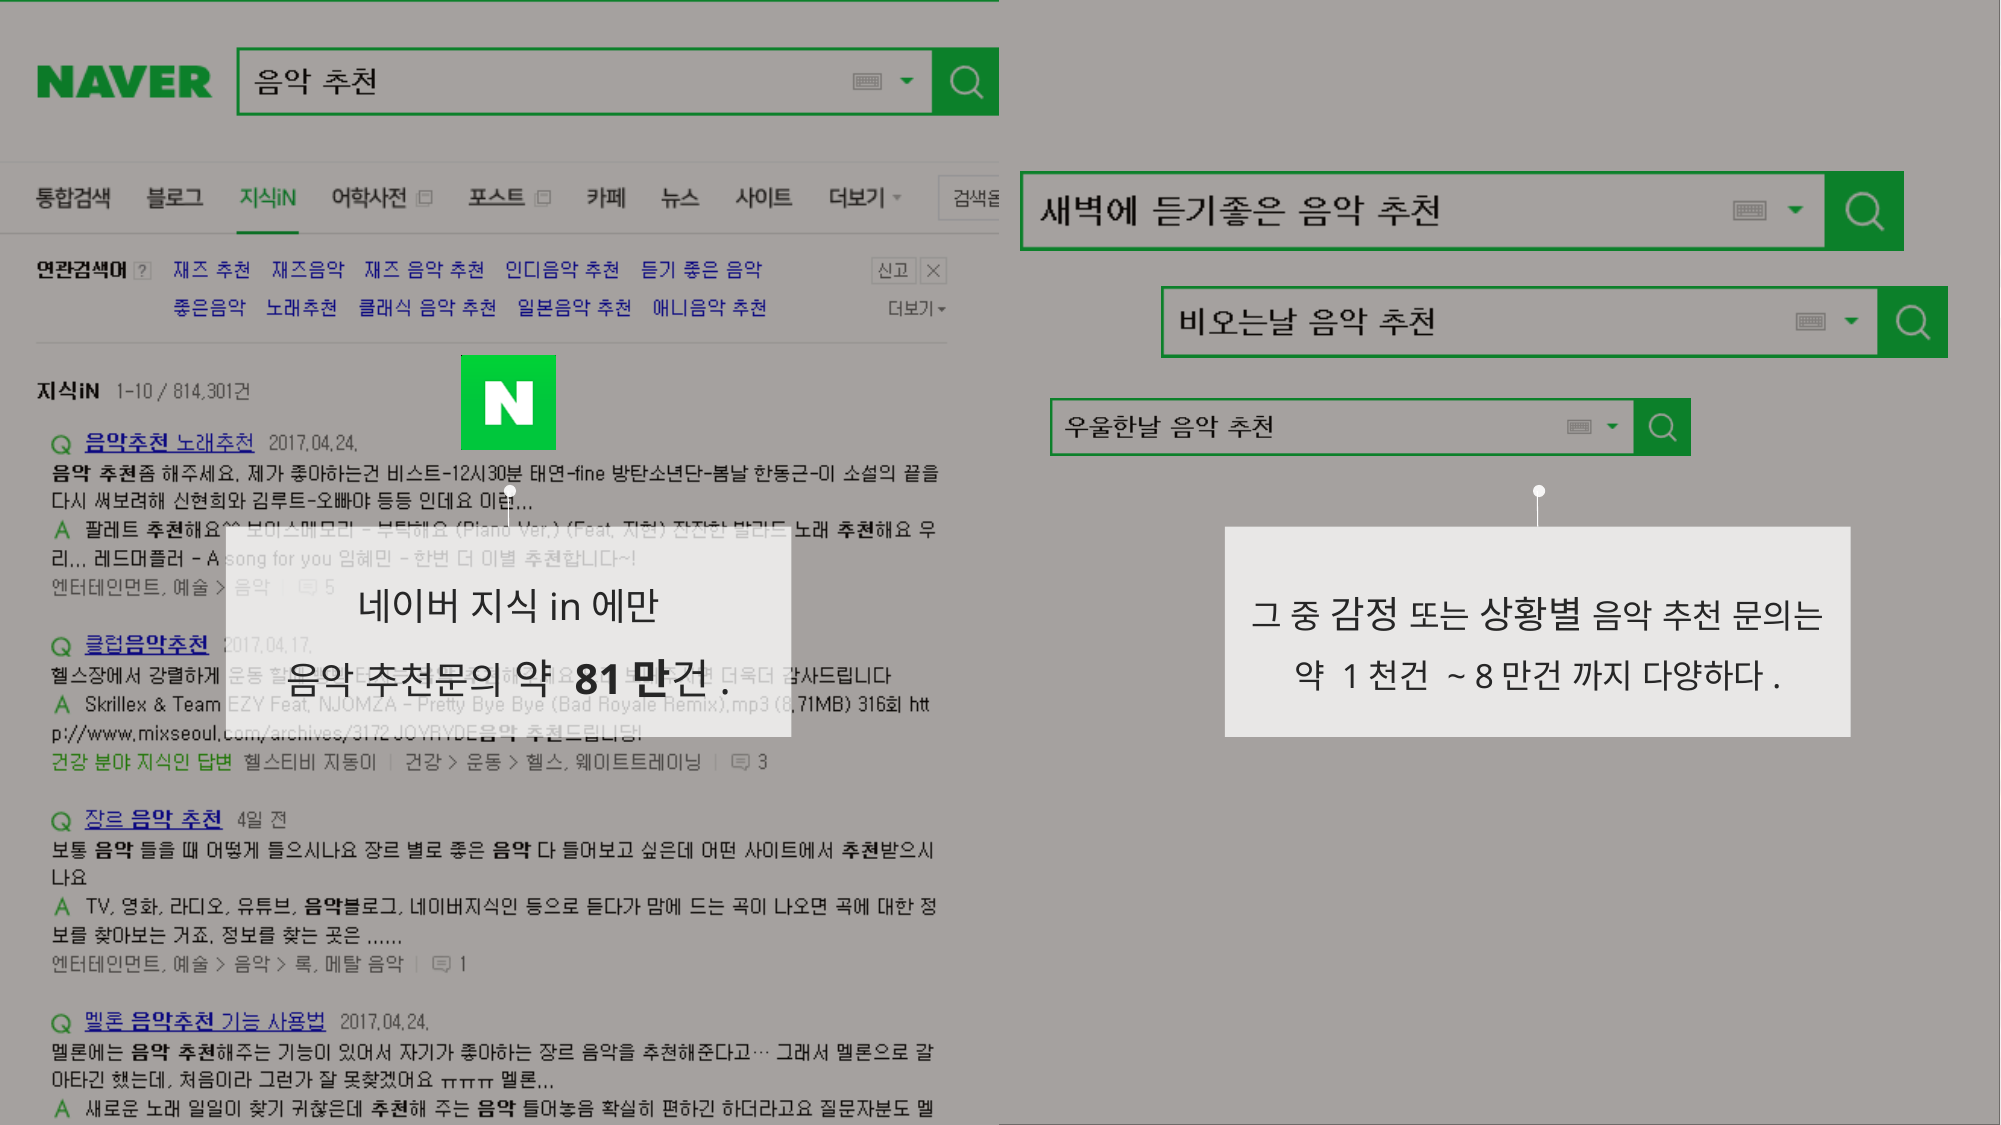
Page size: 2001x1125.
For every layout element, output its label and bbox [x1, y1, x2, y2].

text_box [225, 355, 792, 737]
text_box [999, 0, 2000, 1125]
text_box [1019, 171, 1948, 456]
text_box [1224, 484, 1851, 737]
picture [0, 0, 999, 1125]
